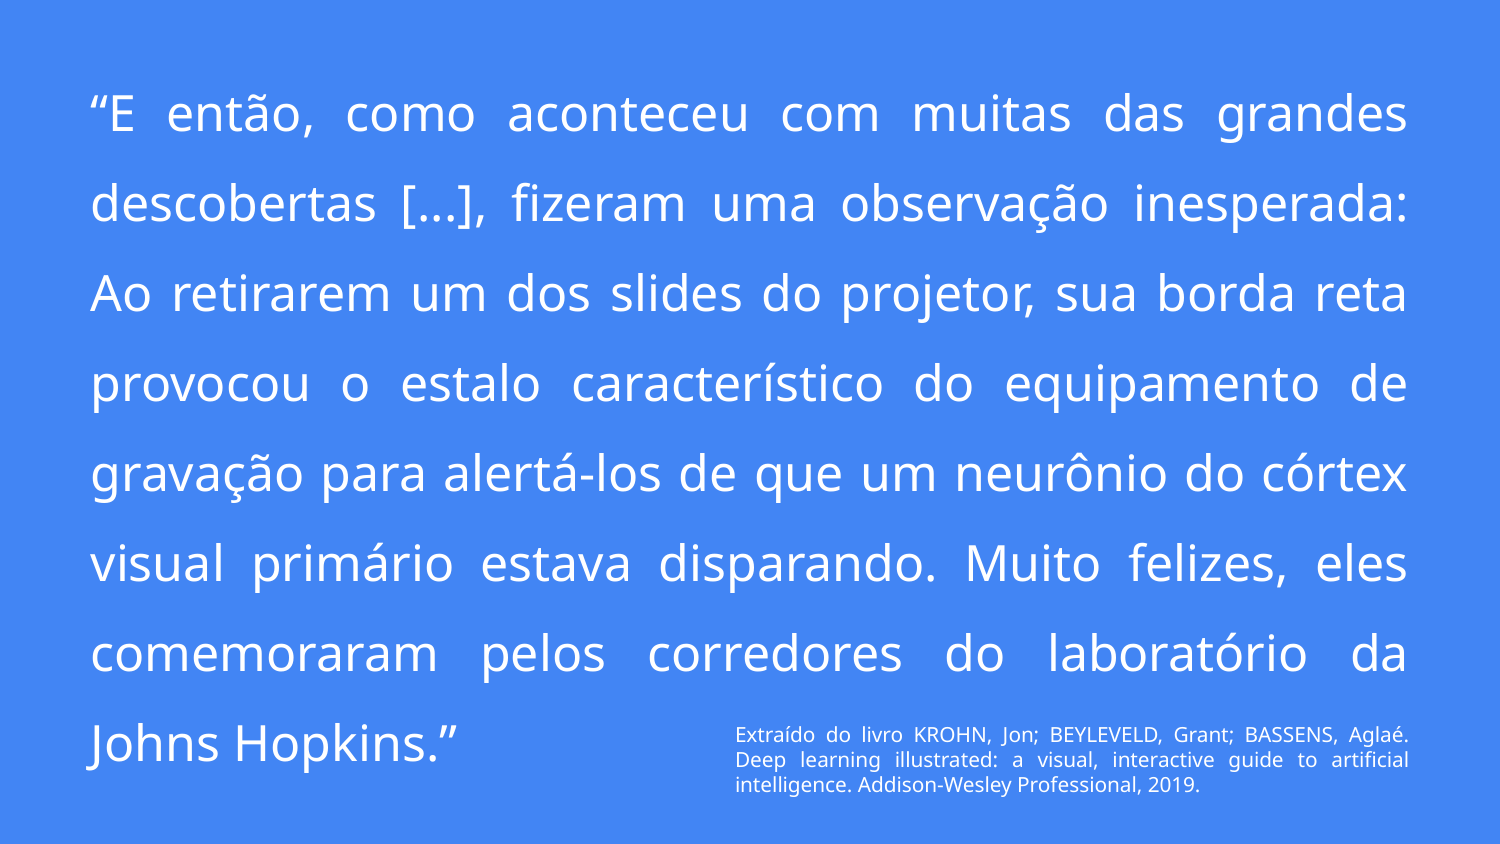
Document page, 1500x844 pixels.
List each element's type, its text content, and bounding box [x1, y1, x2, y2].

text_box Extraído do livro KROHN, Jon; BEYLEVELD, Grant; BASSENS, Aglaé. Deep learning illustrated: a visual, interactive guide to artificial intelligence. Addison-Wesley Professional, 2019. [720, 706, 1425, 812]
title “E então, como aconteceu com muitas das grandes descobertas [...], fizeram uma observação inesperada: Ao retirarem um dos slides do projetor, sua borda reta provocou o estalo característico do equipamento de gravação para alertá-los de que um neurônio do córtex visual primário estava disparando. Muito felizes, eles comemoraram pelos corredores do laboratório da Johns Hopkins.” [75, 44, 1425, 779]
